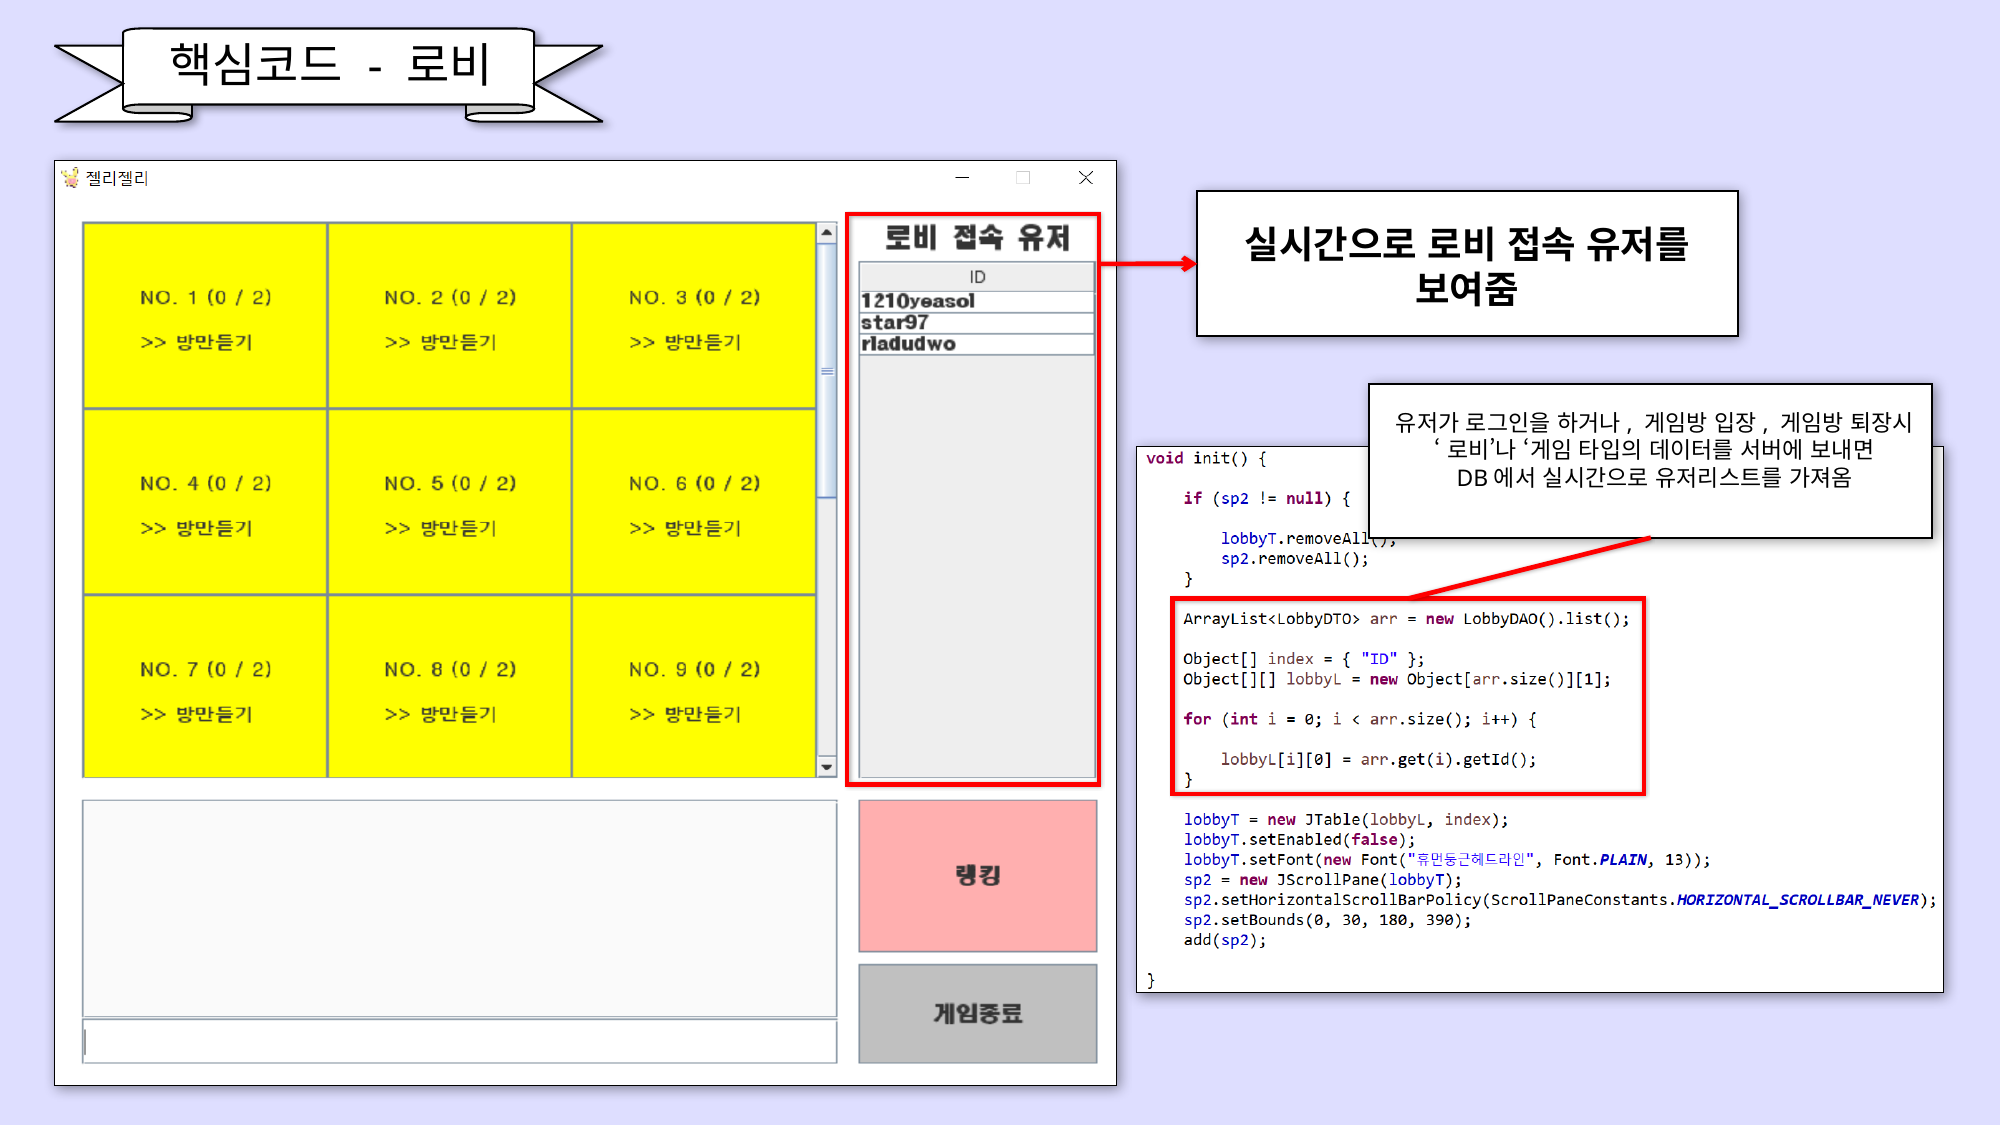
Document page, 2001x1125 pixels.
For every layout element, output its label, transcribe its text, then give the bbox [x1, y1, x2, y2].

text_box [54, 27, 604, 123]
picture [1136, 446, 1944, 993]
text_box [1408, 537, 1651, 599]
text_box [1369, 383, 1933, 538]
text_box 핵심코드 - 로비 [133, 25, 529, 102]
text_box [1197, 191, 1739, 337]
picture [54, 160, 1117, 1086]
